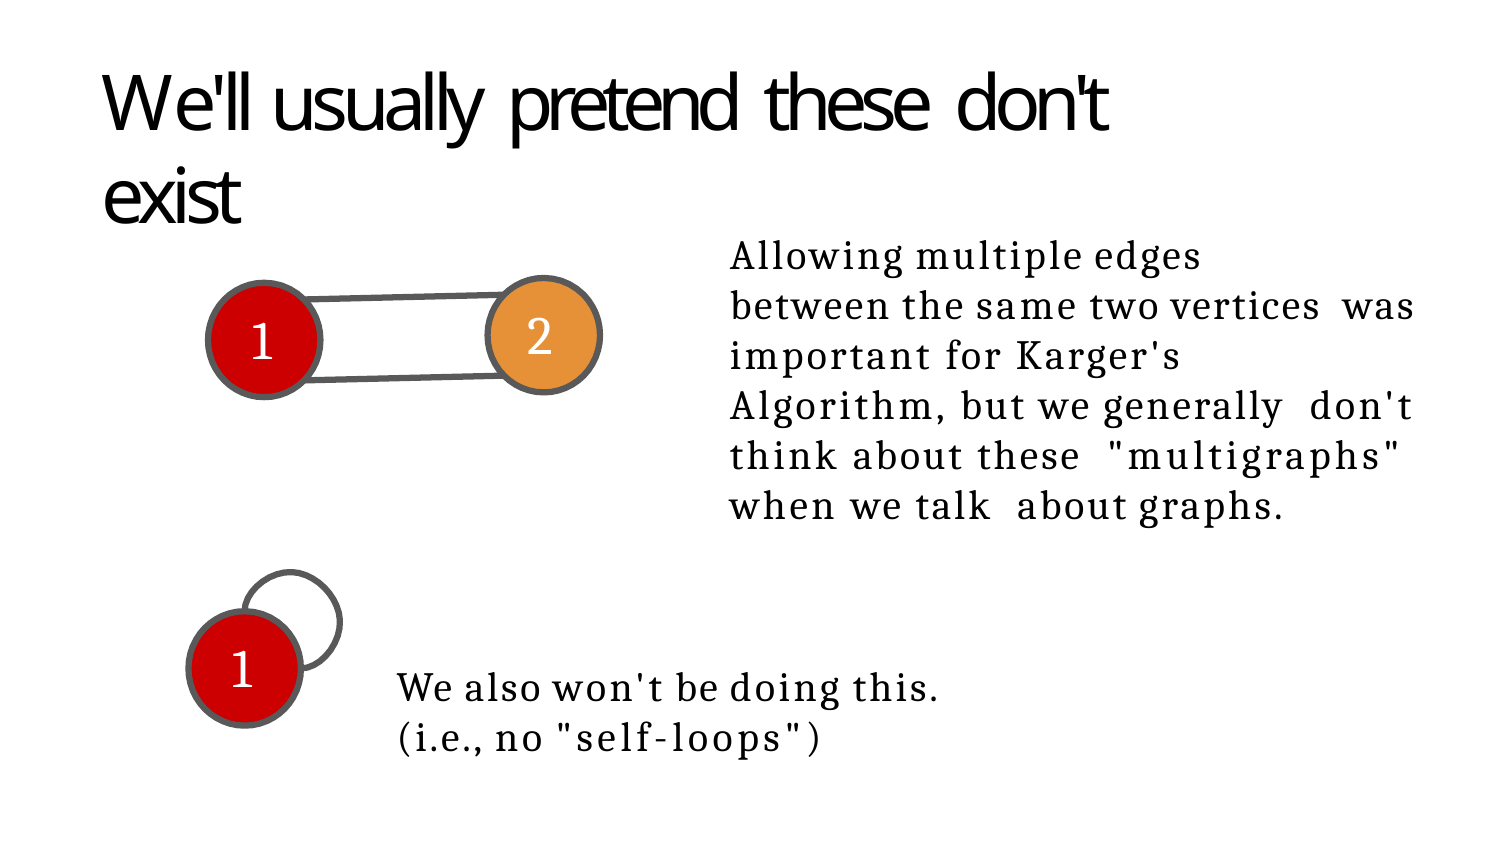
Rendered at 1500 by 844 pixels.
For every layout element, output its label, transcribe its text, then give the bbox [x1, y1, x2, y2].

text_box [245, 572, 340, 667]
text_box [300, 274, 604, 396]
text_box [204, 279, 296, 401]
title We'll usually pretend these don't exist [99, 51, 1155, 215]
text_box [185, 607, 305, 730]
text_box We also won't be doing this. (i.e., no "self-loops") [394, 657, 973, 760]
list between the same two vertices was important for Karger's Algorithm, but we generally don't think about these "multigraphs" when we talk about graphs. [80, 215, 1420, 753]
